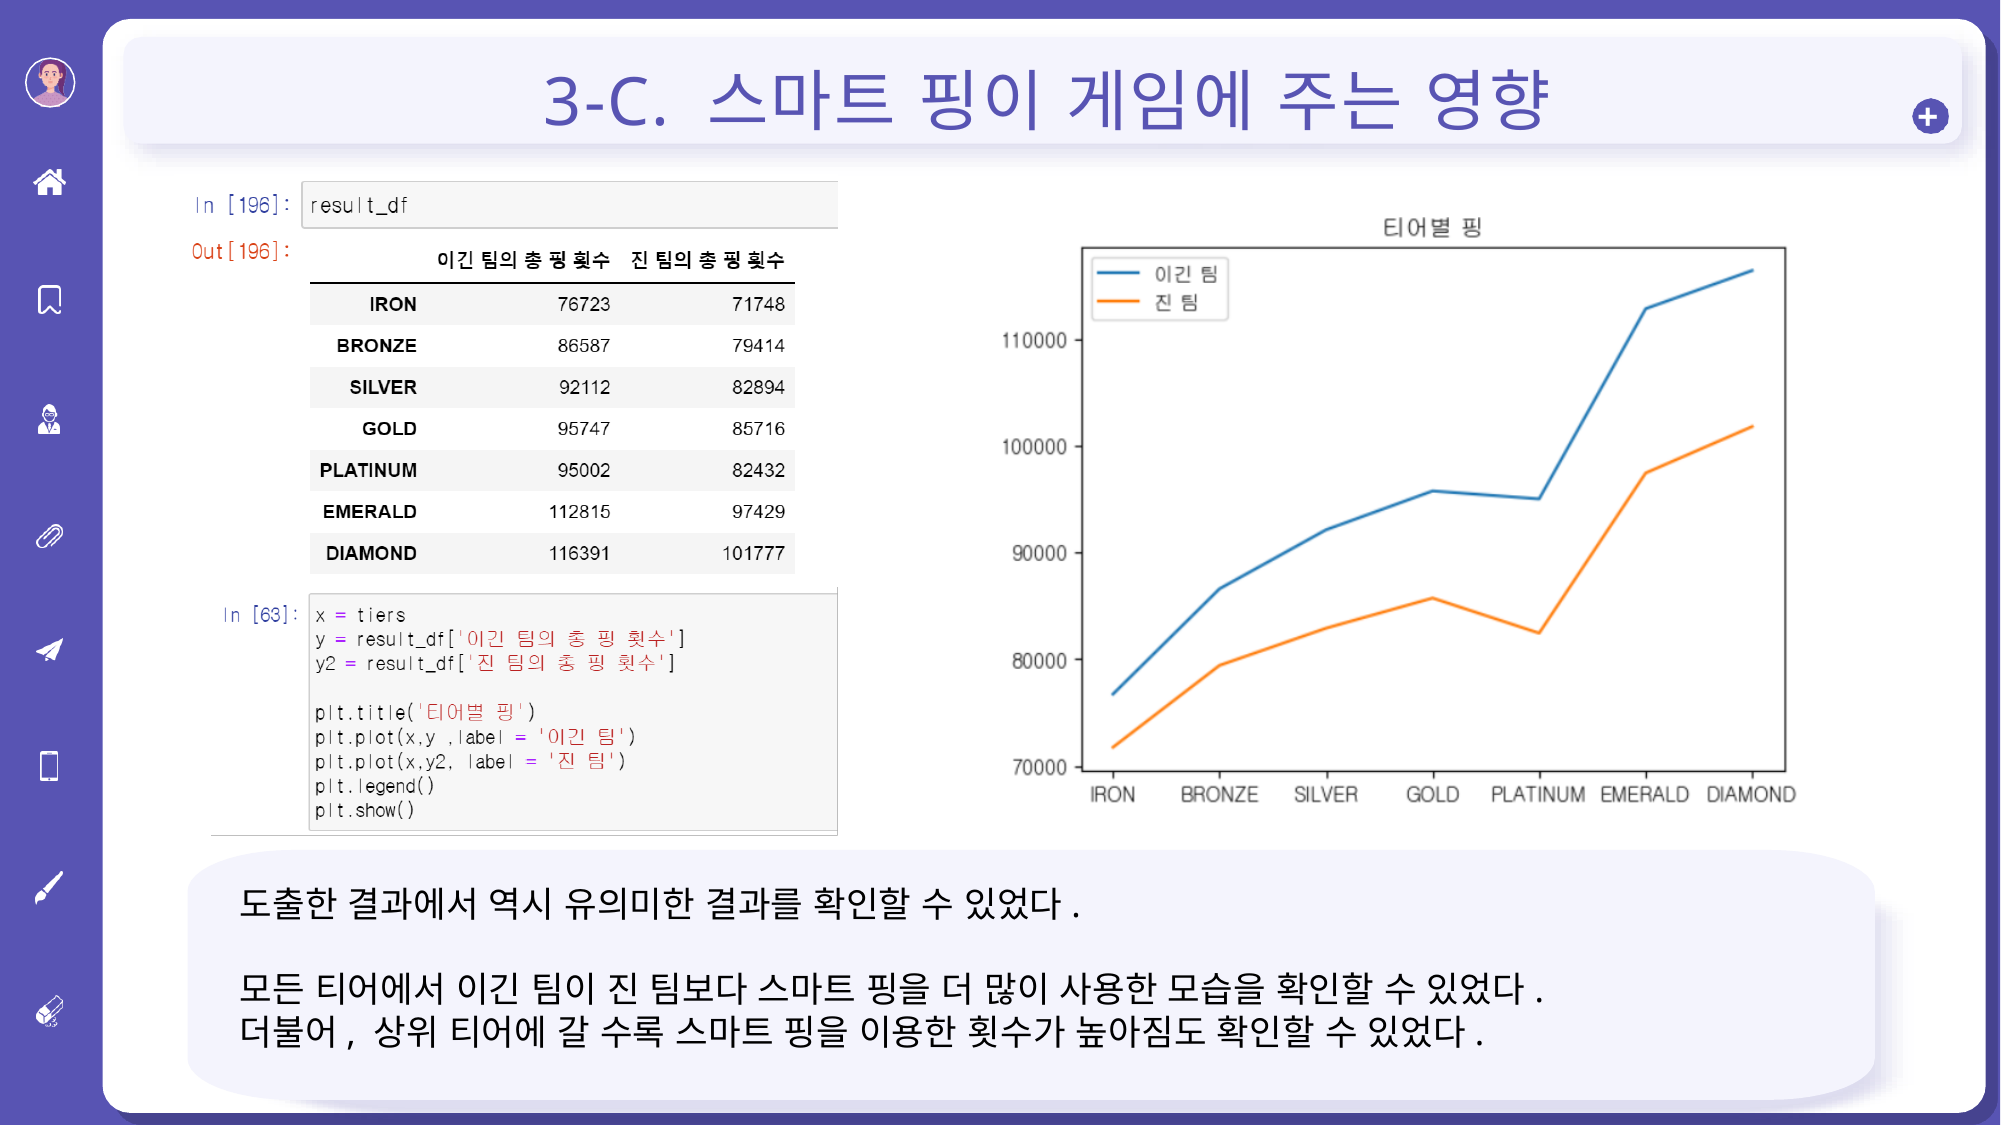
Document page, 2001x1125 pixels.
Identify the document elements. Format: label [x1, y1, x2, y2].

picture [35, 995, 63, 1027]
picture [35, 523, 63, 548]
text_box [24, 57, 76, 108]
picture [38, 285, 61, 315]
picture [38, 404, 60, 434]
picture [1912, 98, 1949, 135]
picture [33, 169, 66, 195]
picture [35, 871, 64, 906]
picture [35, 638, 63, 662]
picture [174, 174, 838, 582]
text_box [102, 10, 2000, 1125]
picture [949, 199, 1901, 838]
picture [211, 587, 838, 836]
picture [40, 751, 59, 782]
